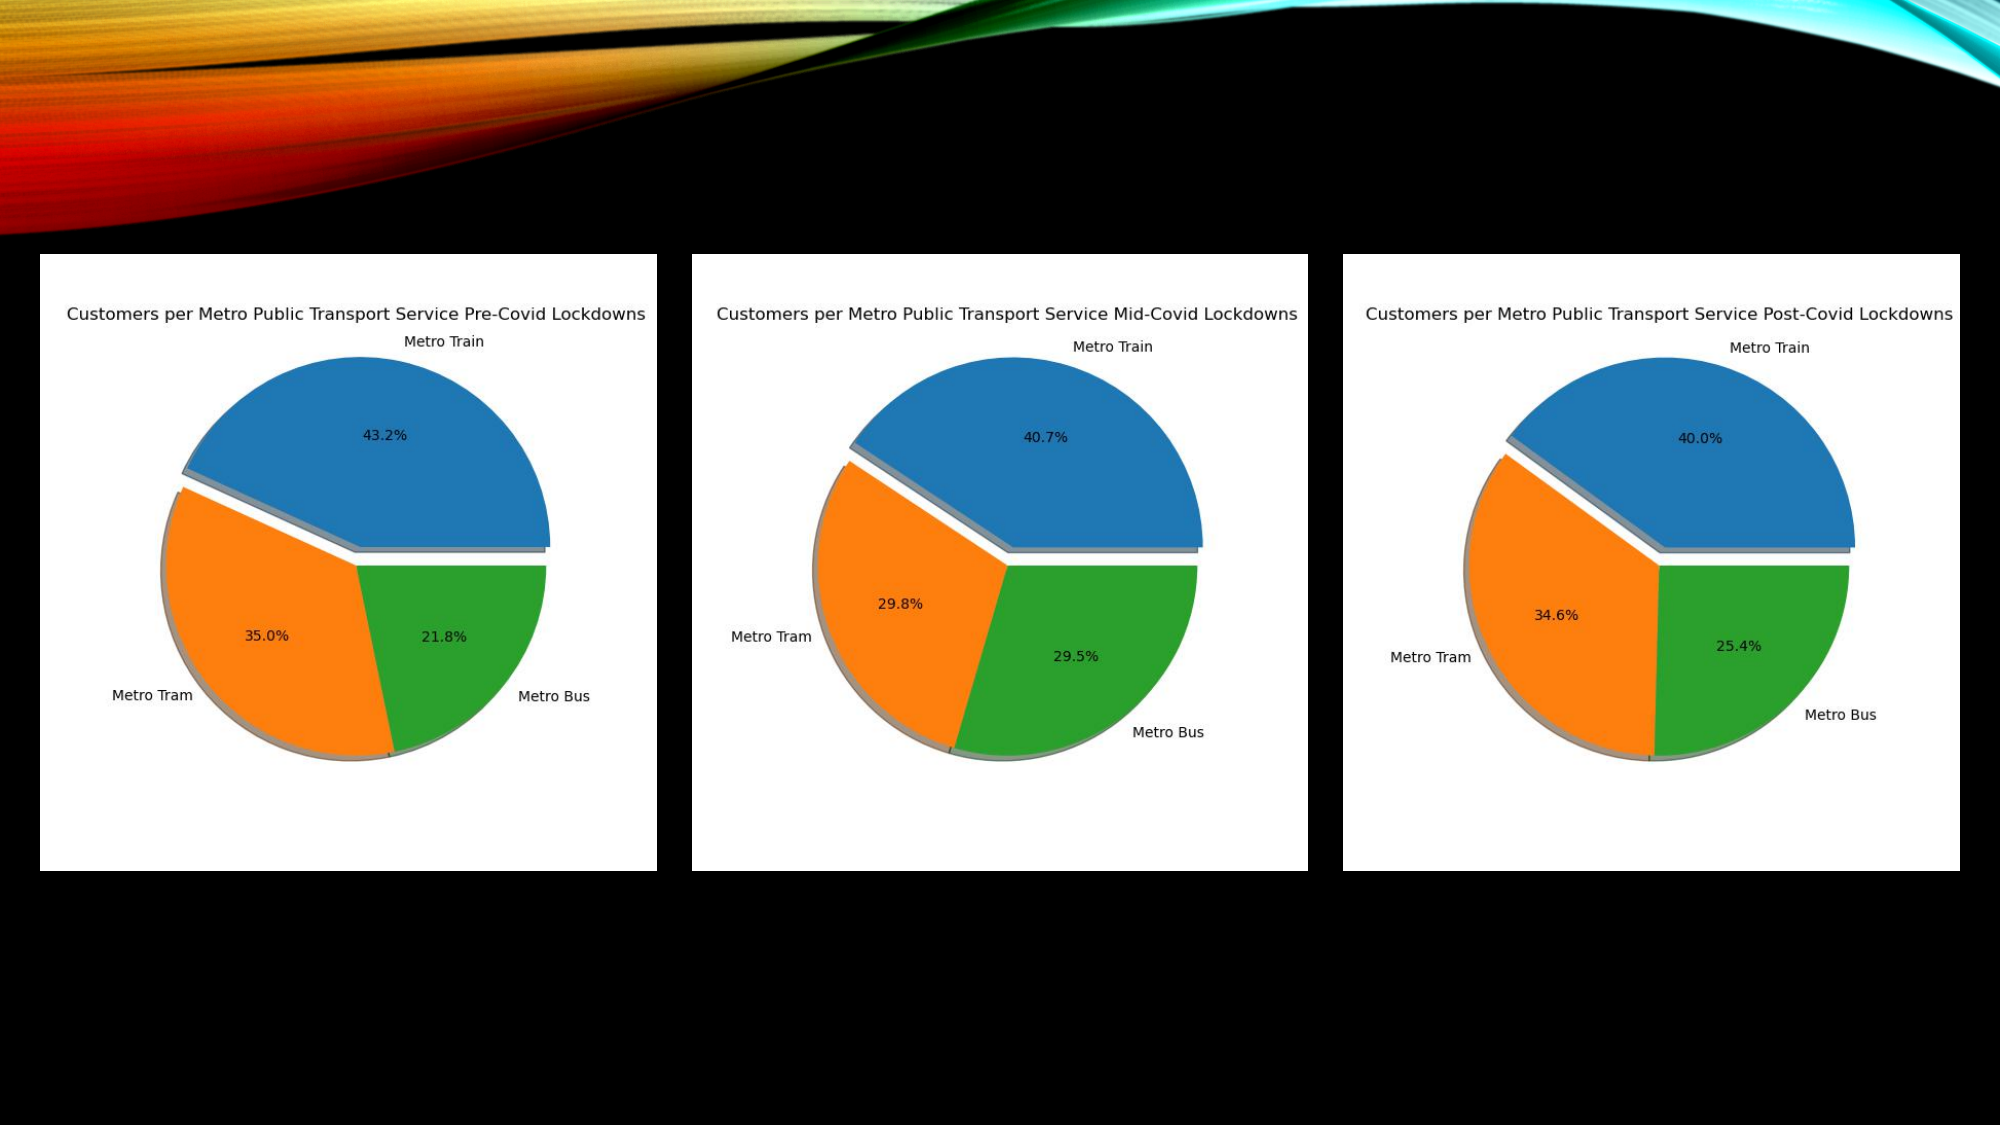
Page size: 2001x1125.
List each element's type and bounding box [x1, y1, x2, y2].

picture [691, 254, 1309, 871]
picture [1342, 254, 1960, 871]
picture [0, 0, 2000, 237]
list [40, 254, 657, 871]
